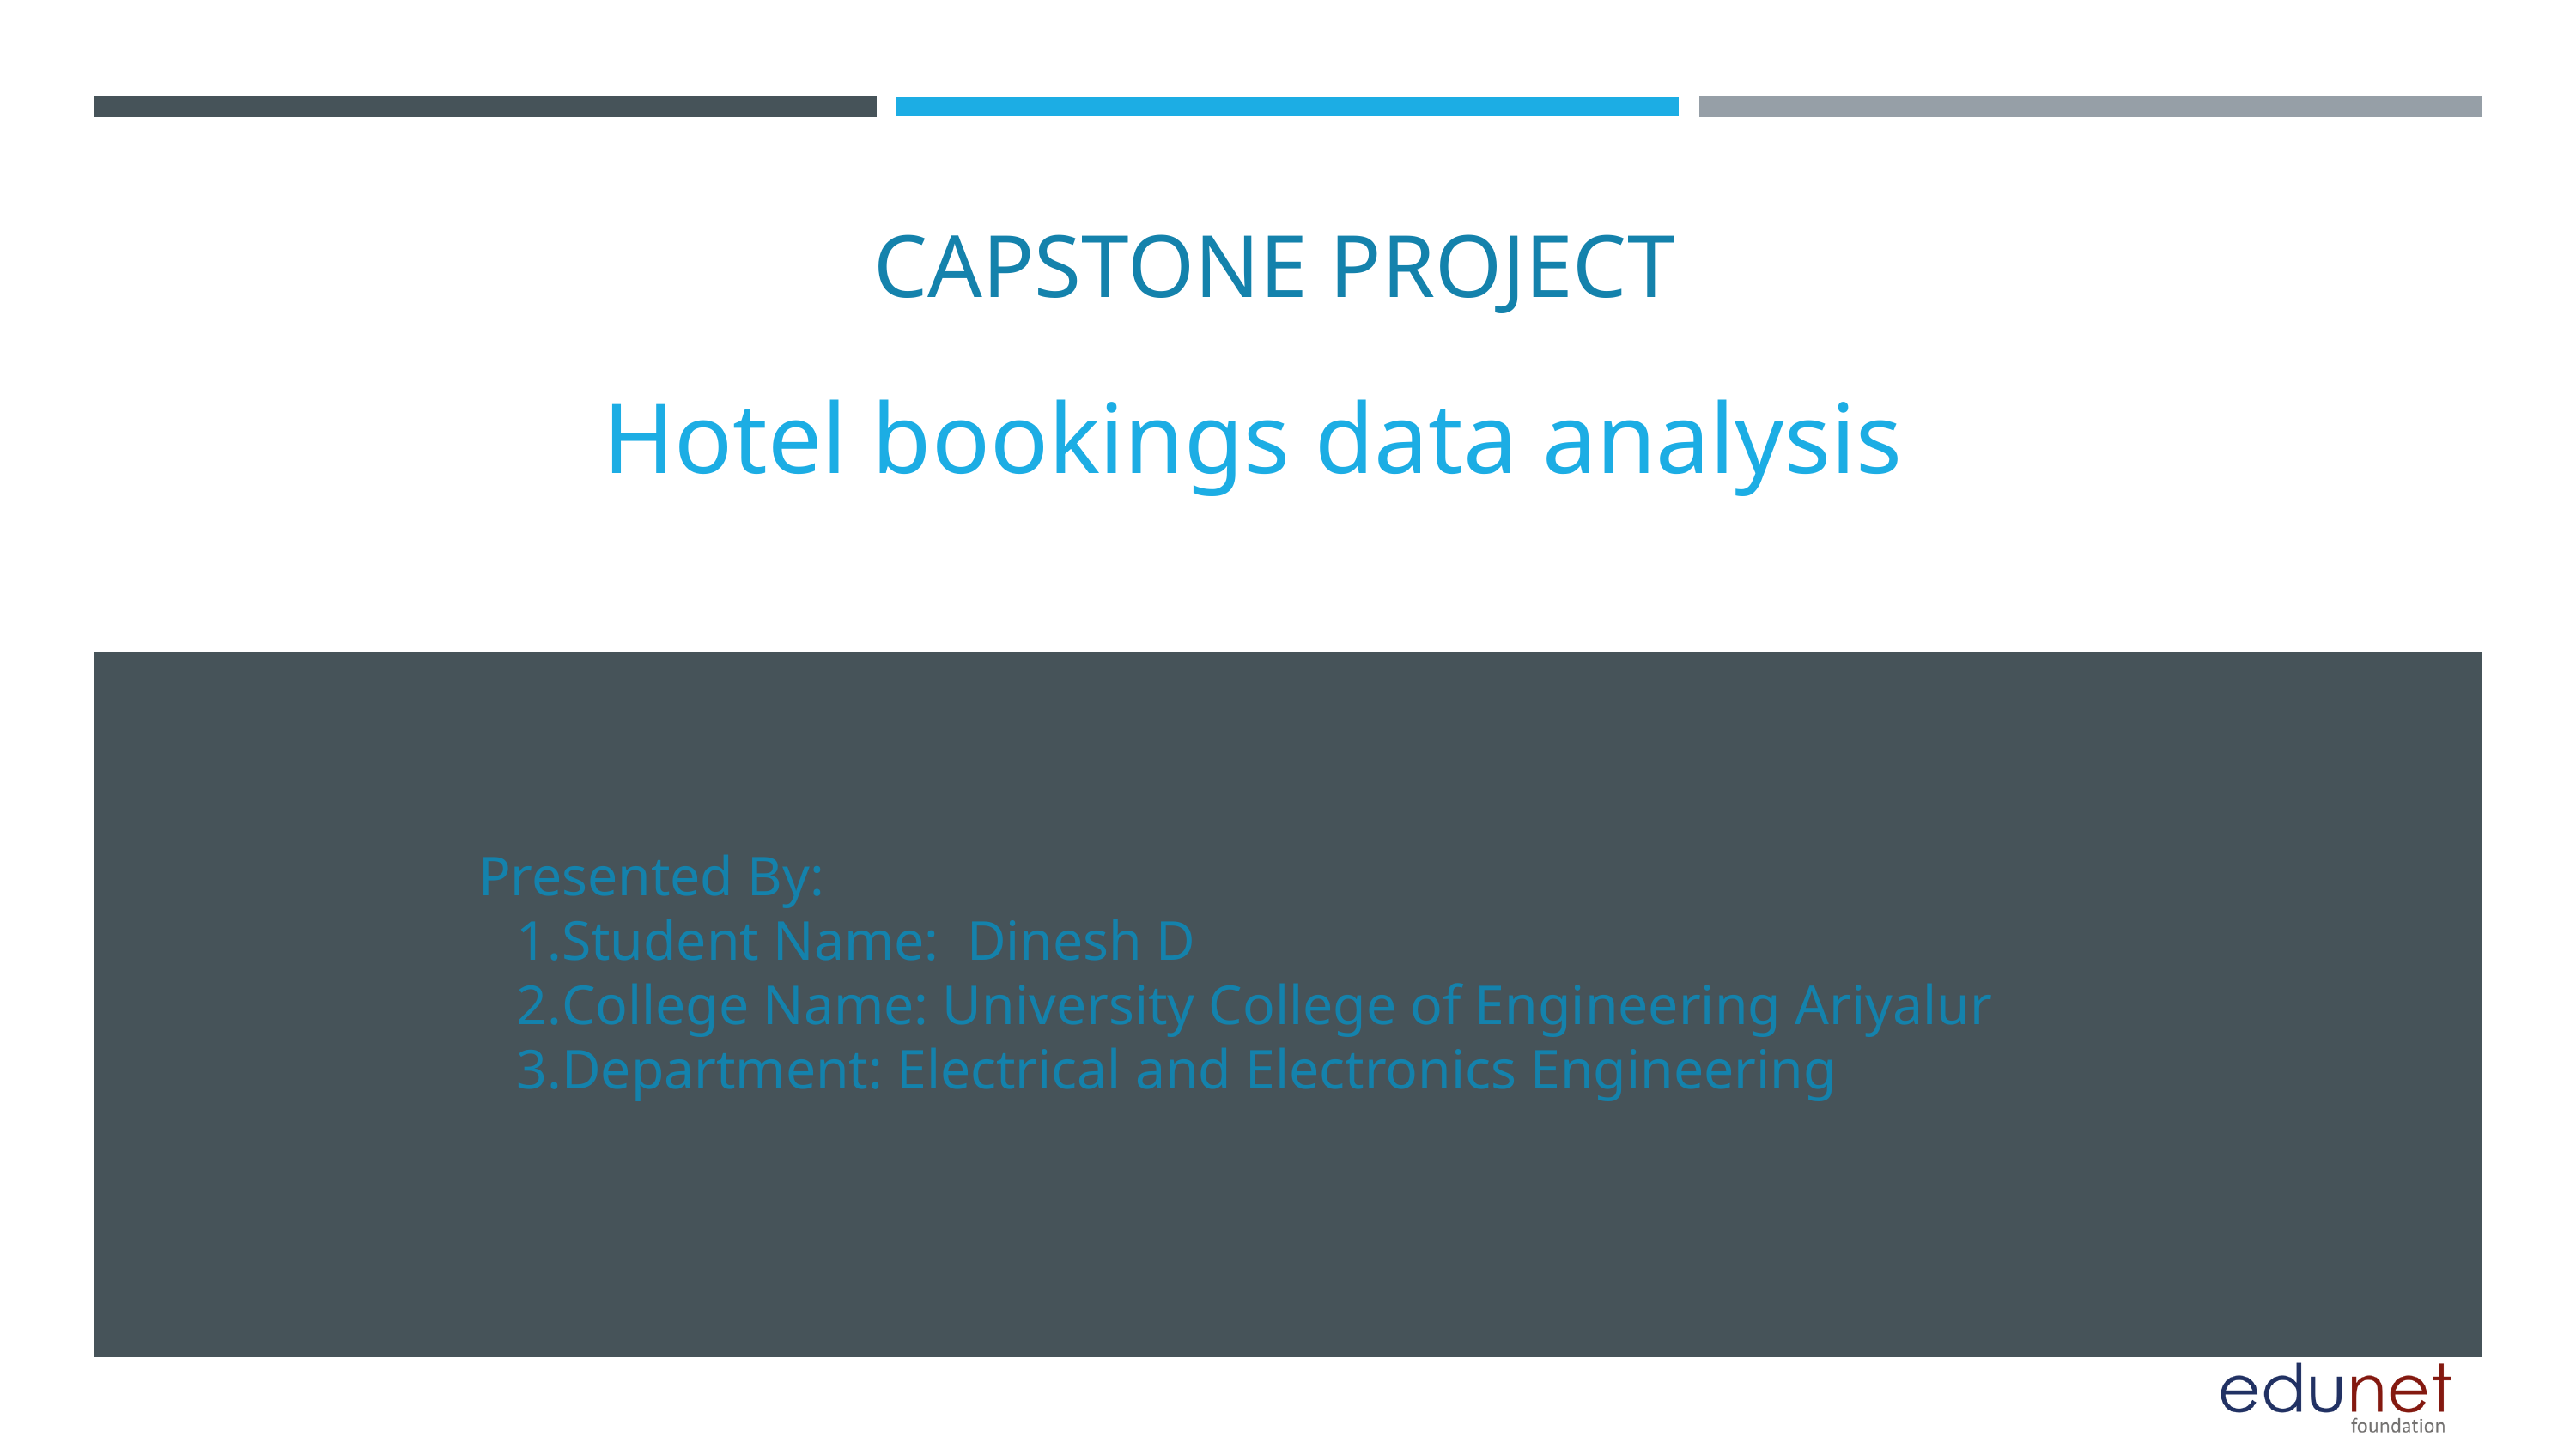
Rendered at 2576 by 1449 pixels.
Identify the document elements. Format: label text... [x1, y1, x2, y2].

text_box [896, 96, 1680, 117]
text_box CAPSTONE PROJECT [0, 211, 2576, 315]
text_box Hotel bookings data analysis [300, 376, 2207, 493]
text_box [94, 652, 2482, 1357]
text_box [1698, 95, 2482, 118]
text_box [2215, 1367, 2454, 1437]
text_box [94, 96, 878, 118]
